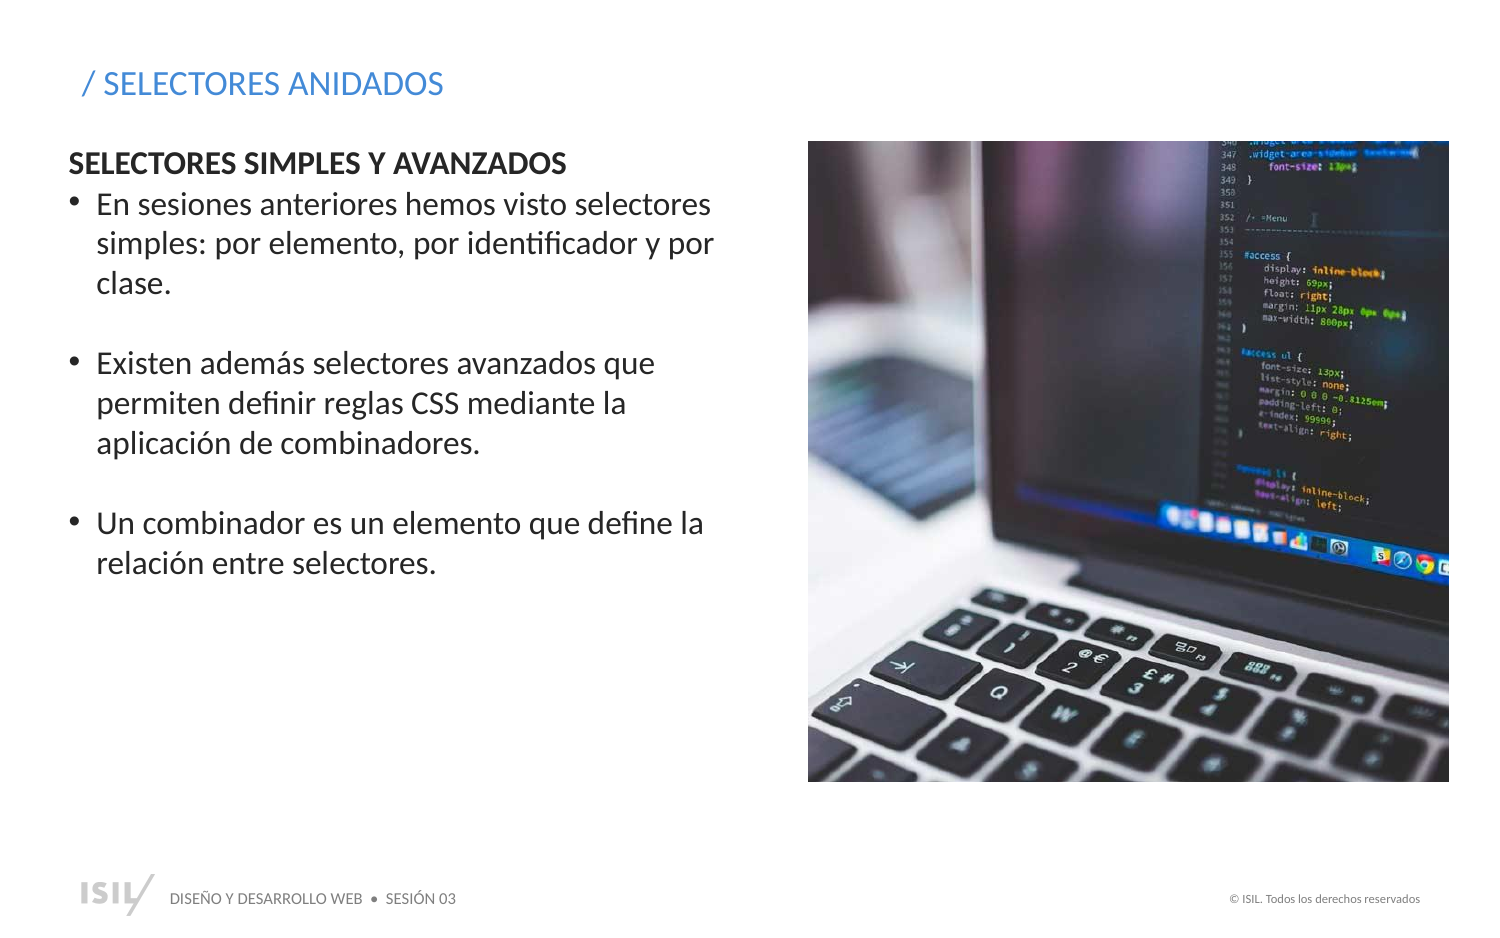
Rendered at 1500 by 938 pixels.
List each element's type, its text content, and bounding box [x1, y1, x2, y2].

text_box SELECTORES SIMPLES Y AVANZADOS En sesiones anteriores hemos visto selectores simples: por elemento, por identificador y por clase. Existen además selectores avanzados que permiten definir reglas CSS mediante la aplicación de combinadores. Un combinador es un elemento que define la relación entre selectores. [66, 141, 740, 581]
text_box / SELECTORES ANIDADOS [66, 52, 1249, 111]
picture [808, 141, 1449, 782]
